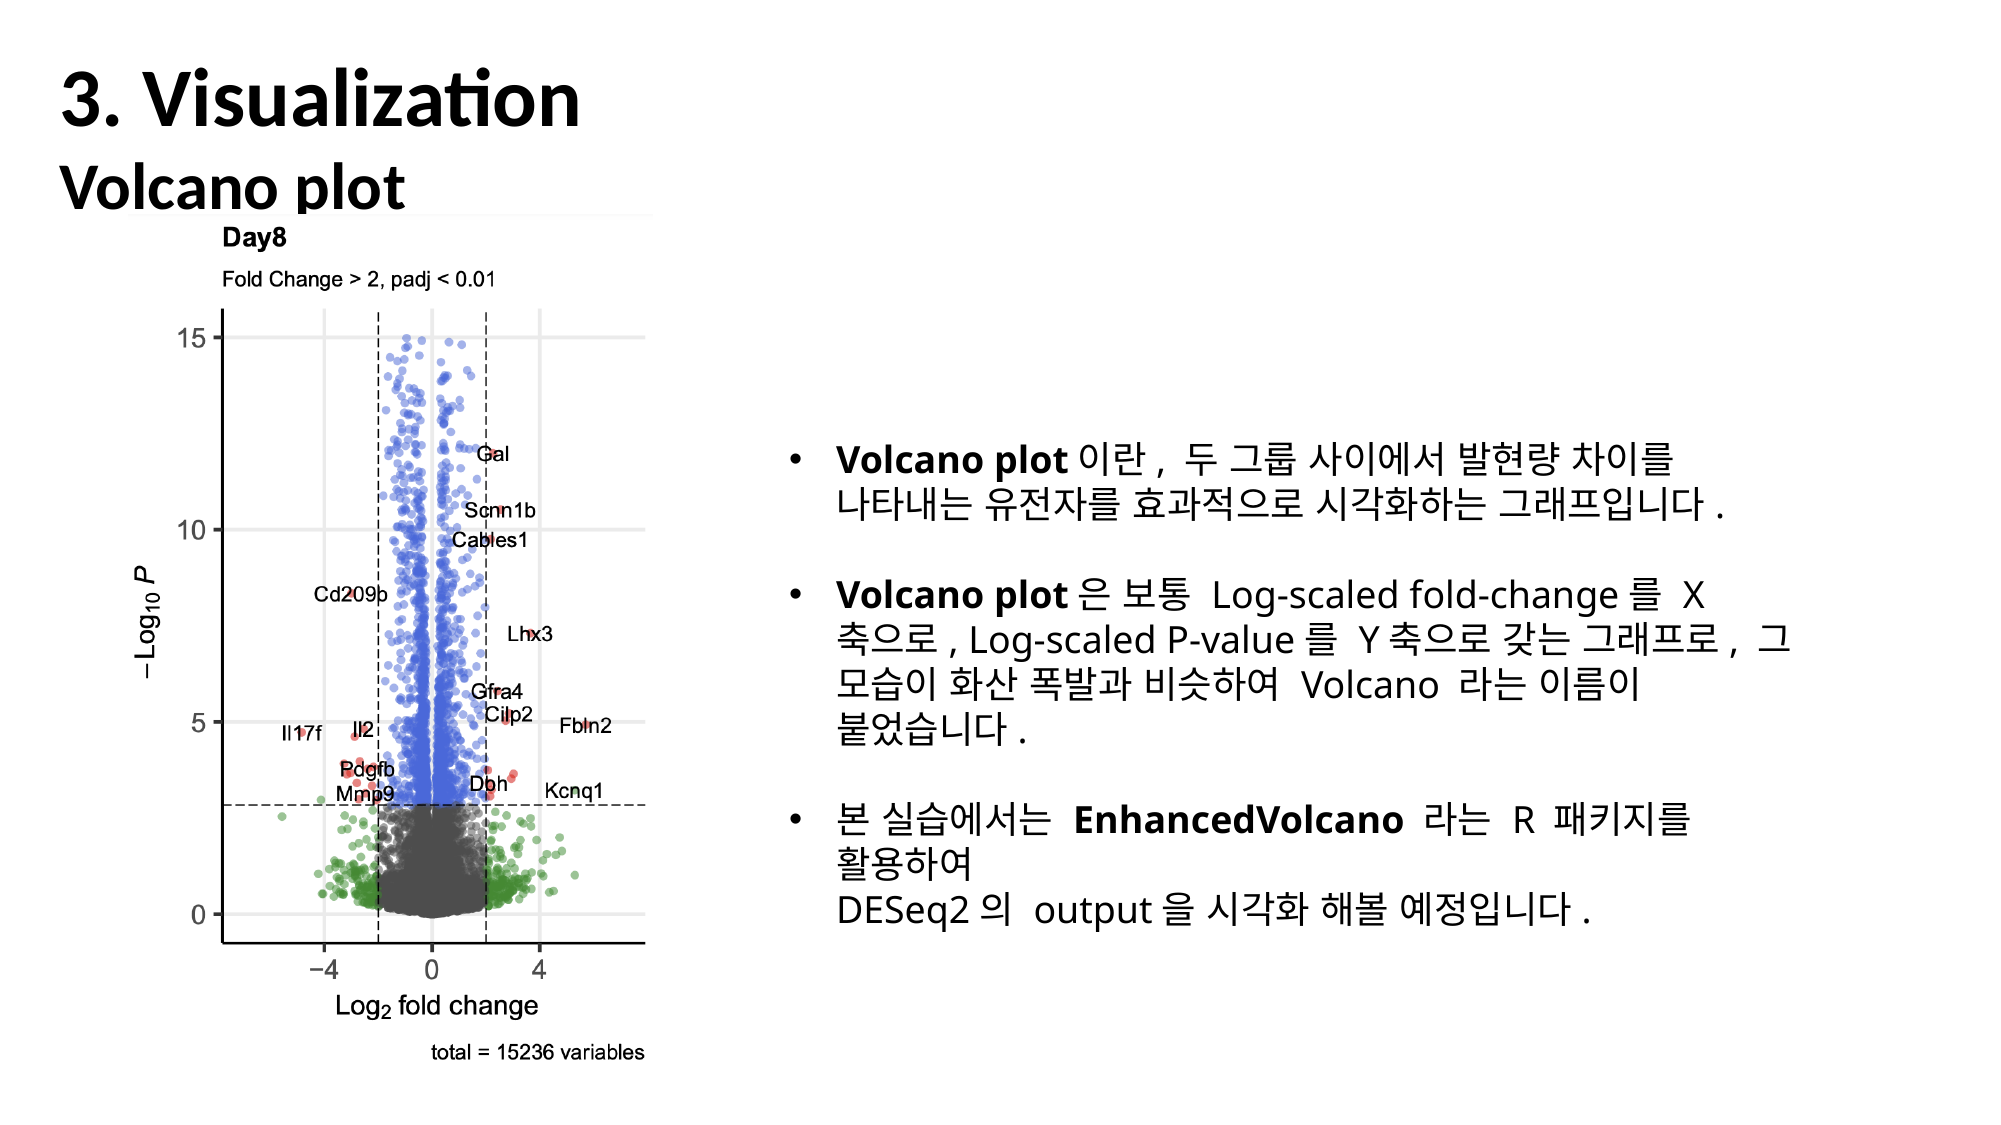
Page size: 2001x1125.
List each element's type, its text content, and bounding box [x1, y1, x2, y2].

text_box 3. Visualization Volcano plot [44, 35, 600, 231]
picture [128, 214, 653, 1068]
text_box Volcano plot이란, 두 그룹 사이에서 발현량 차이를 나타내는 유전자를 효과적으로 시각화하는 그래프입니다. Volcano plot은 보통 Log-scaled fold-change를 X축으로, Log-scaled P-value를 Y축으로 갖는 그래프로, 그 모습이 화산 폭발과 비슷하여 Volcano 라는 이름이 붙었습니다. 본 실습에서는 EnhancedVolcano 라는 R 패키지를 활용하여 DESeq2의 output을 시각화 해볼 예정입니다. [774, 428, 1819, 939]
